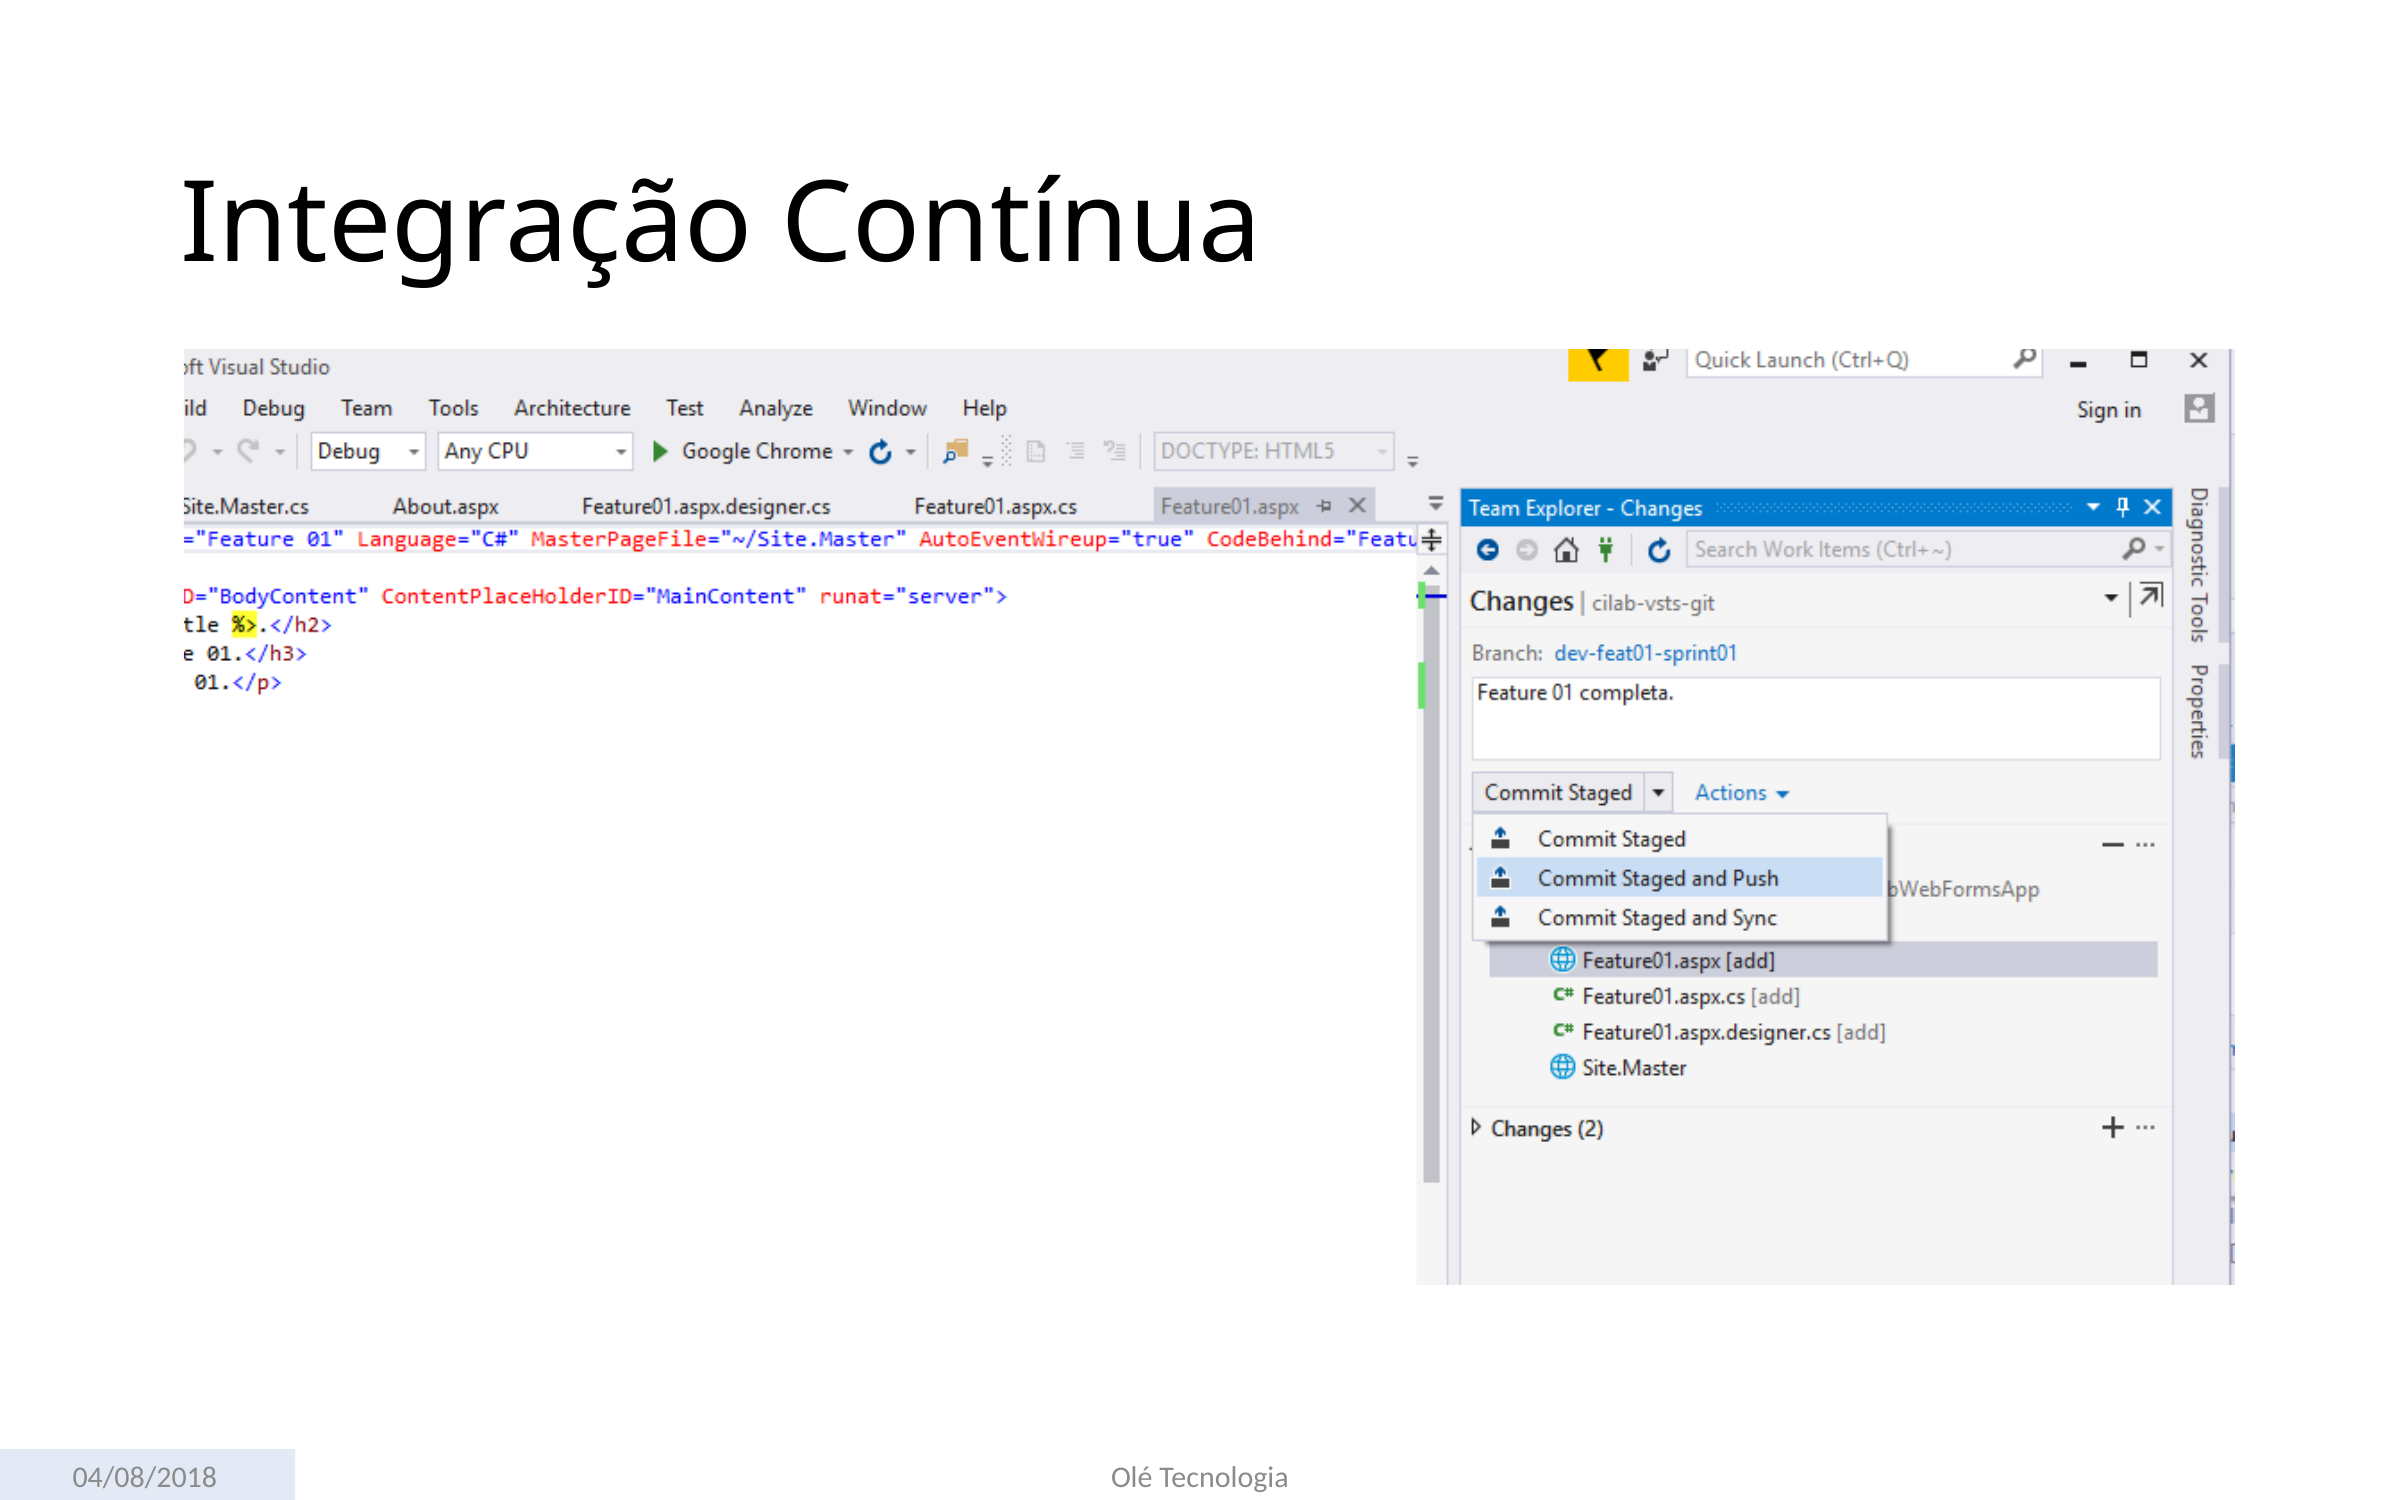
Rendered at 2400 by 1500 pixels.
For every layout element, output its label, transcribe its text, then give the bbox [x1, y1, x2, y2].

title Integração Contínua [165, 79, 2235, 370]
picture [183, 348, 2235, 1285]
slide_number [57, 1435, 598, 1500]
footer Olé Tecnologia [795, 1435, 1605, 1500]
